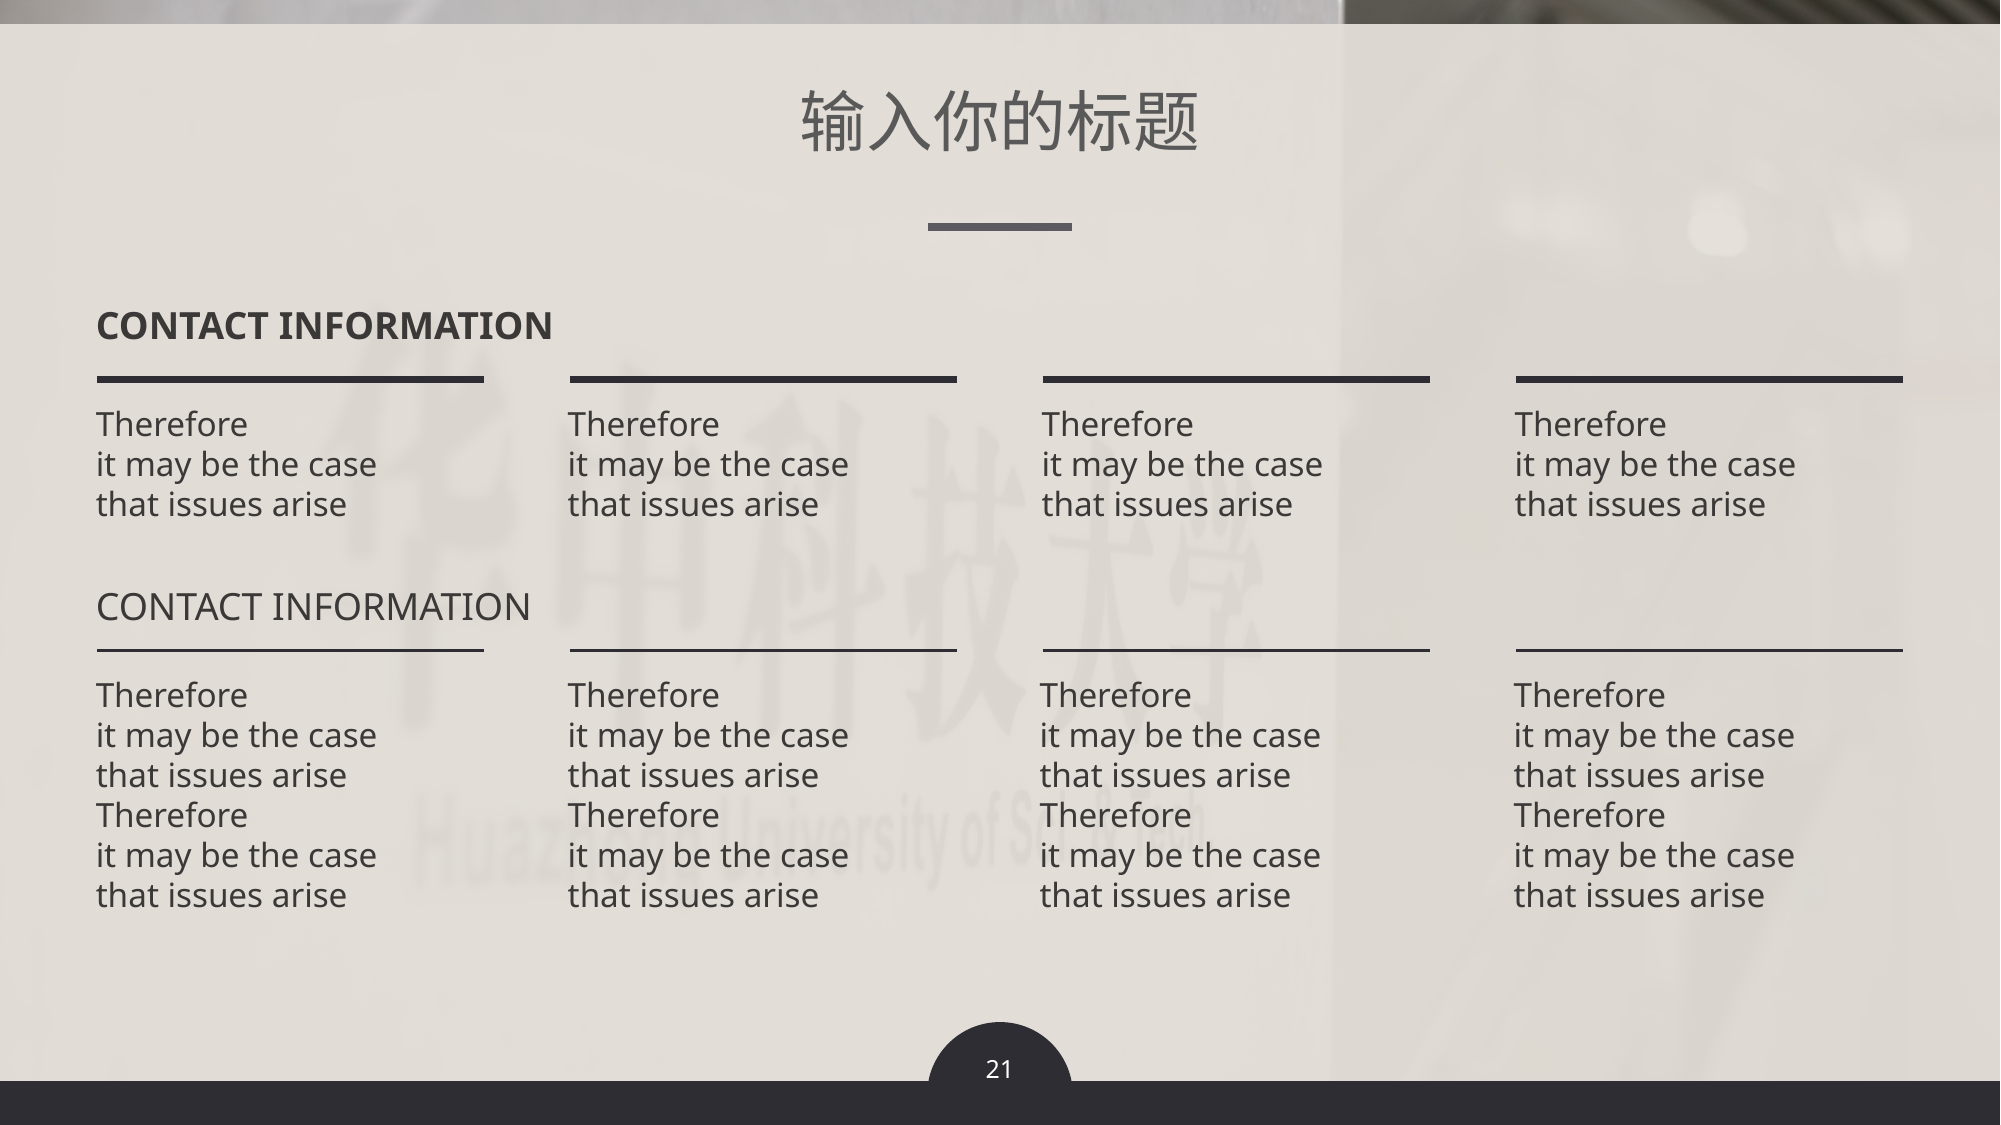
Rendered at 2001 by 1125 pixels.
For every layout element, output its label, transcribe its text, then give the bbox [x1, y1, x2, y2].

text_box Therefore it may be the case that issues arise Therefore it may be the case that issues arise [81, 667, 485, 922]
text_box Therefore it may be the case that issues arise Therefore it may be the case that issues arise [1498, 667, 1902, 922]
text_box CONTACT INFORMATION [81, 575, 892, 636]
text_box 输入你的标题 [784, 72, 1215, 212]
text_box Therefore it may be the case that issues arise [552, 395, 956, 531]
text_box CONTACT INFORMATION [81, 294, 892, 355]
text_box Therefore it may be the case that issues arise Therefore it may be the case that issues arise [552, 667, 956, 922]
text_box Therefore it may be the case that issues arise [1026, 395, 1430, 531]
picture [0, 0, 2000, 24]
slide_number 21 [948, 1040, 1052, 1101]
text_box Therefore it may be the case that issues arise [1499, 395, 1903, 531]
text_box Therefore it may be the case that issues arise [81, 395, 485, 531]
text_box Therefore it may be the case that issues arise Therefore it may be the case that issues arise [1024, 667, 1428, 922]
